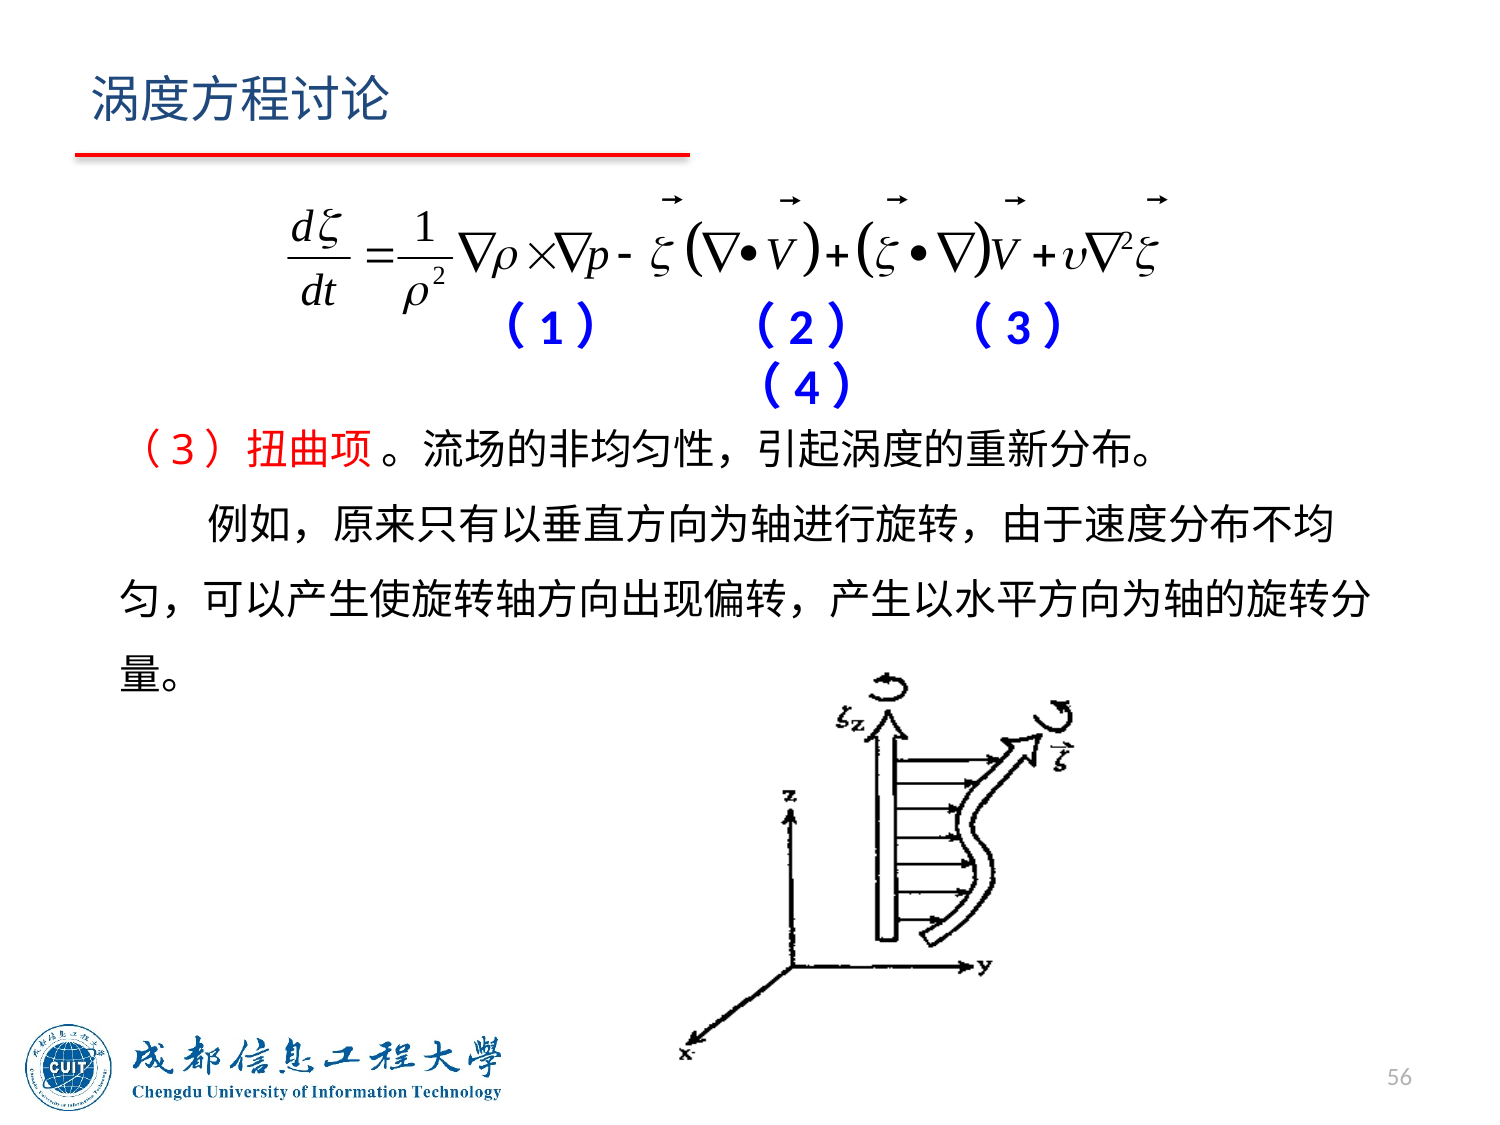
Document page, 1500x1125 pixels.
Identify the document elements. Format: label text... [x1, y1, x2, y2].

picture [25, 1024, 501, 1111]
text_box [280, 189, 1174, 323]
picture [652, 666, 1104, 1064]
slide_number 56 [1277, 1045, 1428, 1106]
text_box （3）扭曲项 。流场的非均匀性，引起涡度的重新分布。 例如，原来只有以垂直方向为轴进行旋转，由于速度分布不均匀，可以产生使旋转轴方向出现偏转，产生以水平方向为轴的旋转分量。 [104, 390, 1396, 706]
title 涡度方程讨论 [75, 45, 1425, 150]
text_box （1） （2） （3） （4） [404, 287, 1210, 422]
